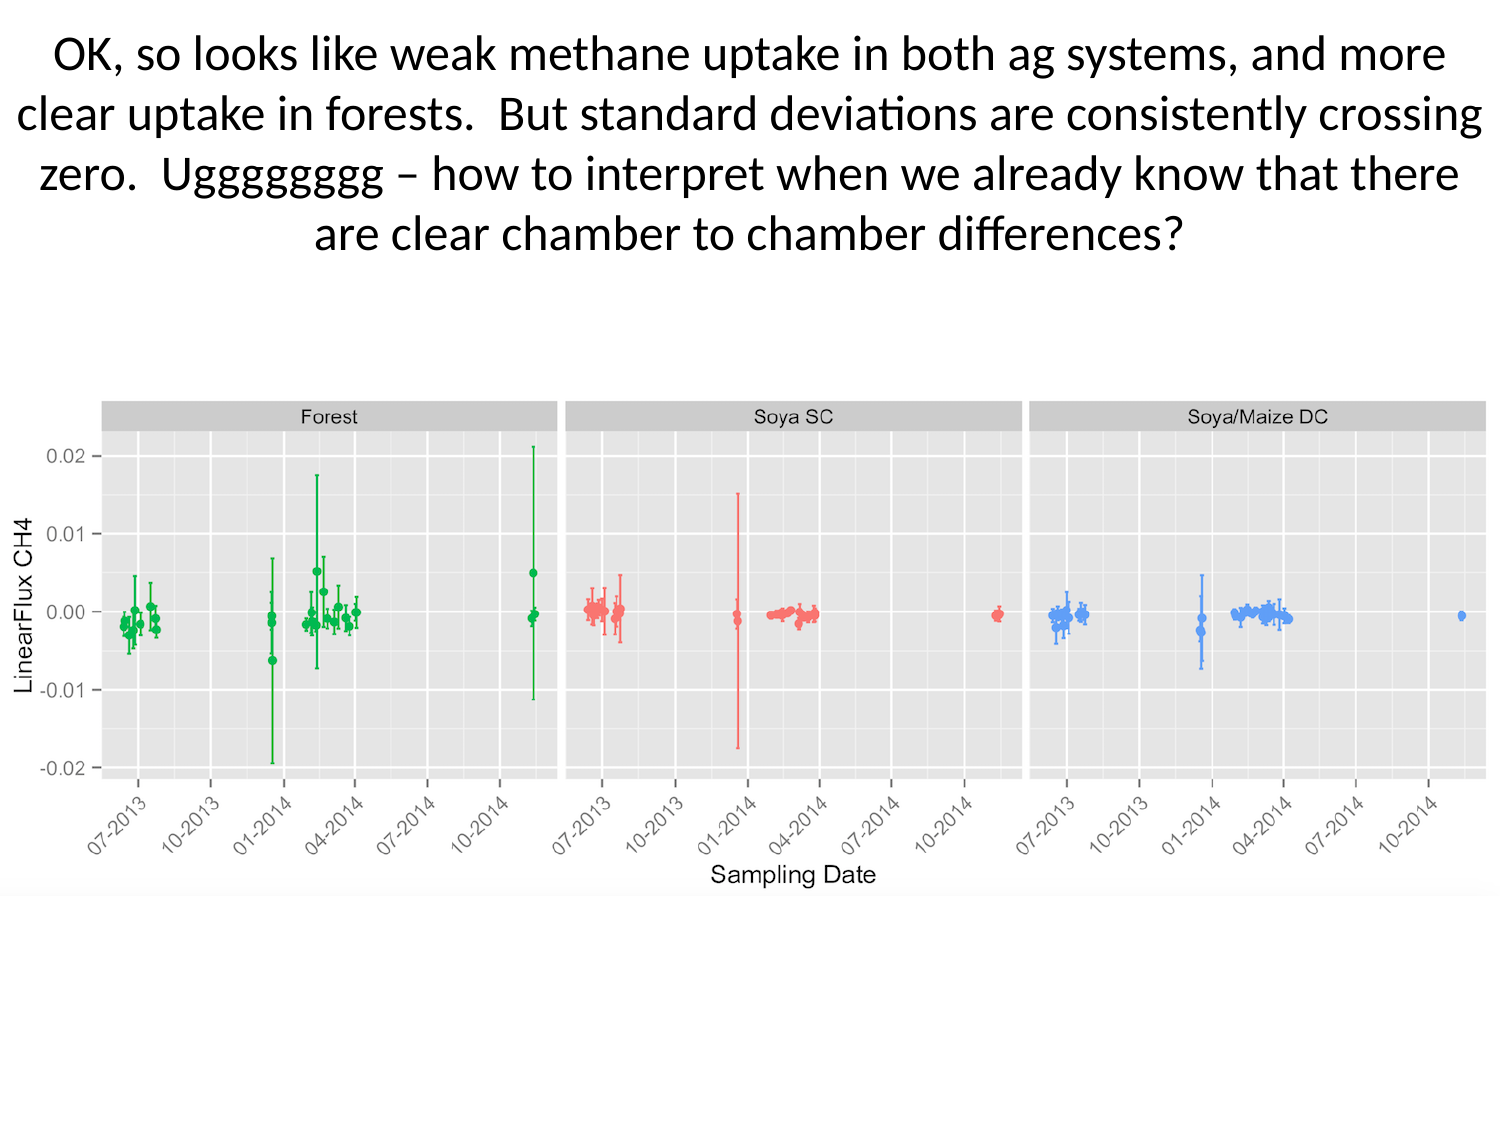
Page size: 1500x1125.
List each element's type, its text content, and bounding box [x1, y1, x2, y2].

picture [0, 371, 1500, 896]
title OK, so looks like weak methane uptake in both ag systems, and more clear uptake in forests. But standard deviations are consistently crossing zero. Ugggggggg – how to interpret when we already know that there are clear chamber to chamber differences? [0, 8, 1500, 273]
